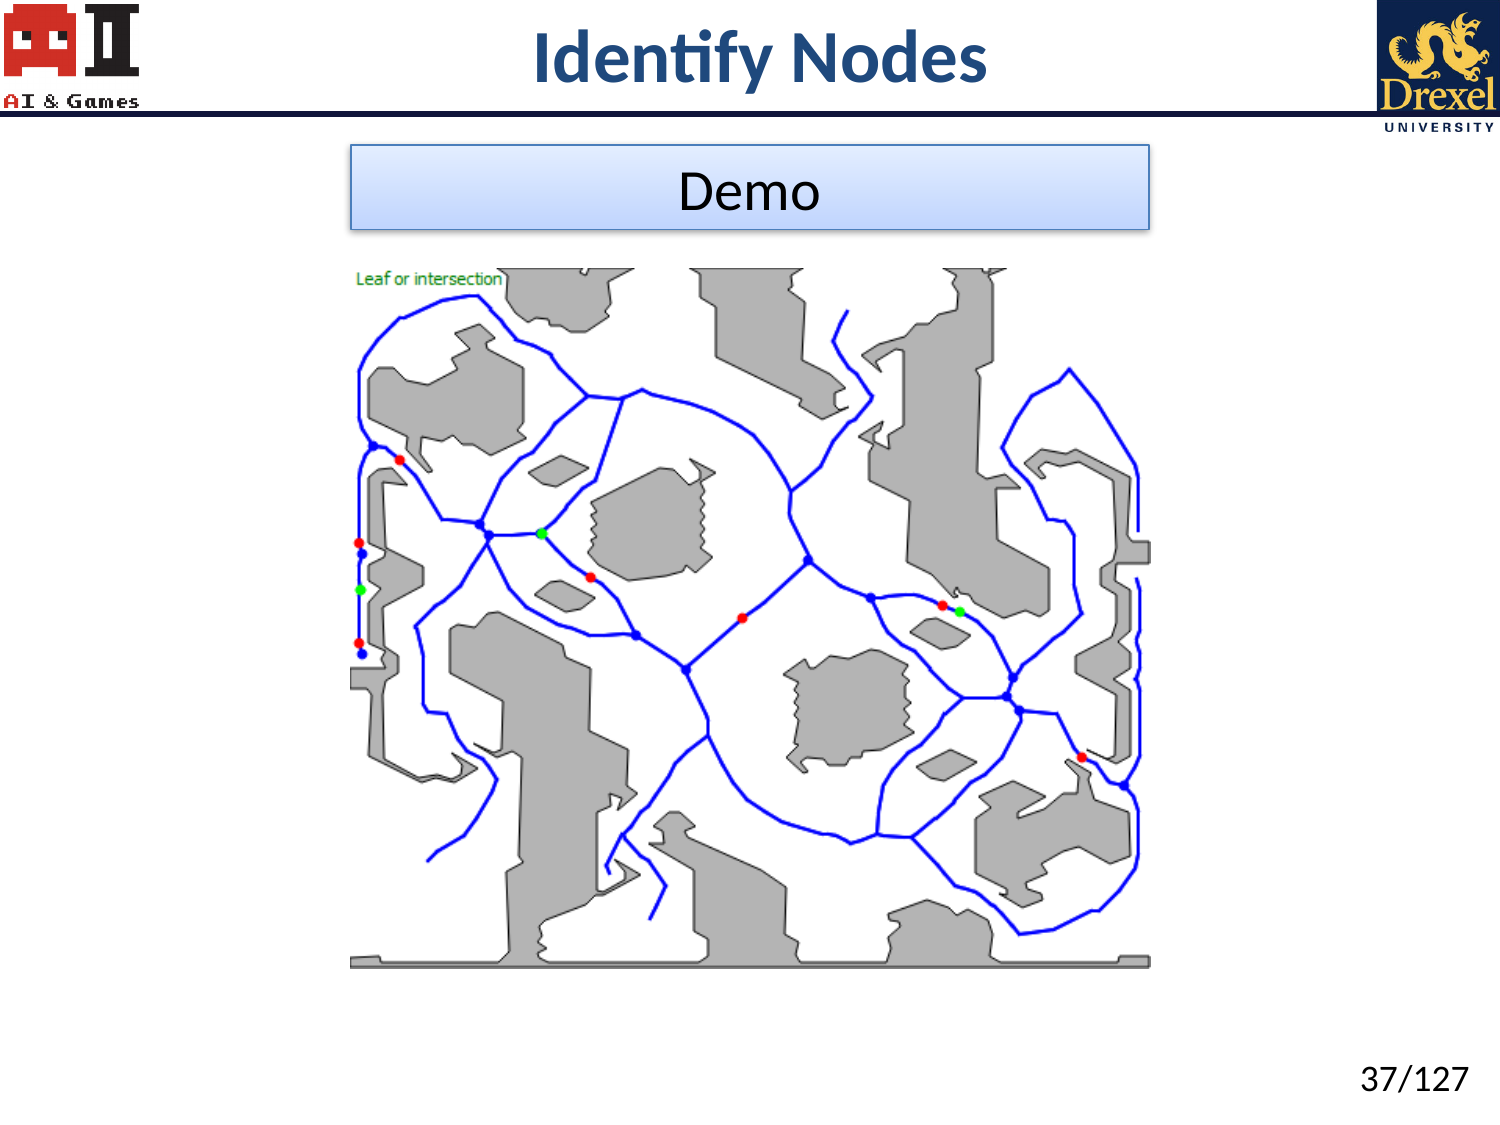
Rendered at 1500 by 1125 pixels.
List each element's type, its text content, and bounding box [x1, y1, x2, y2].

picture [1376, 117, 1500, 132]
title Identify Nodes [144, 0, 1377, 115]
picture [4, 4, 139, 108]
picture [1377, 0, 1500, 111]
picture [350, 268, 1152, 970]
text_box Demo [350, 144, 1150, 230]
